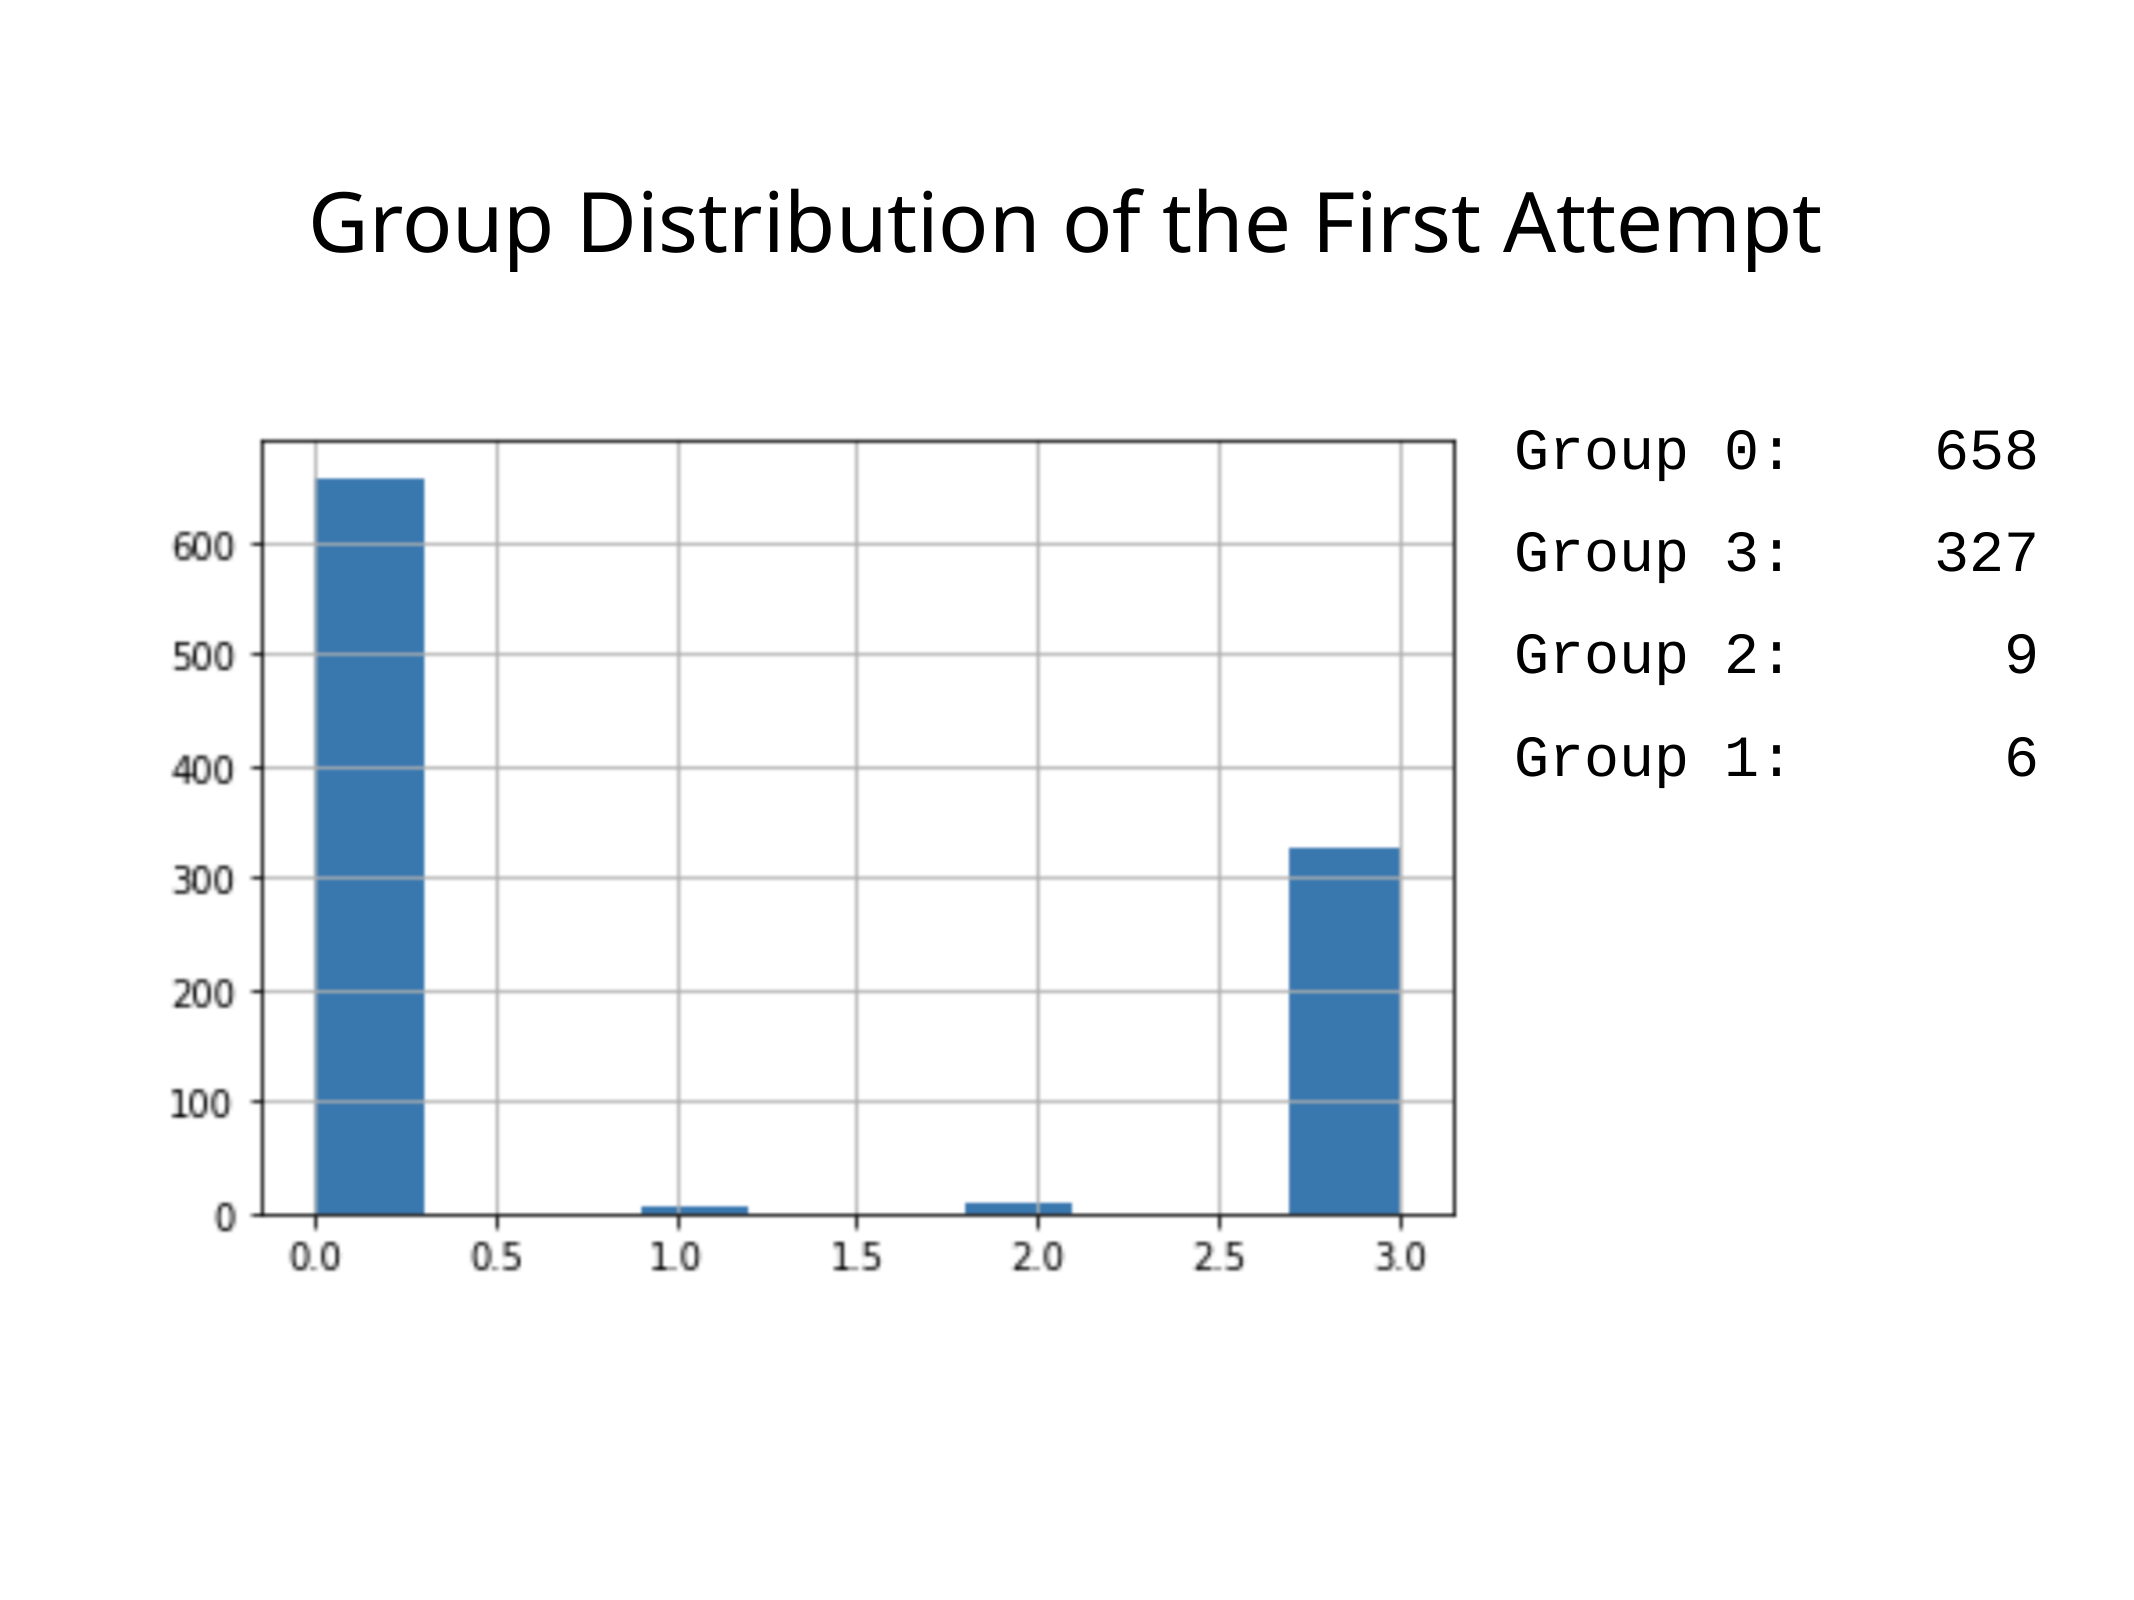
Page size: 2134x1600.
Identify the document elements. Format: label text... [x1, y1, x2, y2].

picture [124, 400, 1555, 1335]
title Group Distribution of the First Attempt [155, 41, 1978, 397]
text_box Group 0: 658 Group 3: 327 Group 2: 9 Group 1: 6 [1506, 370, 2067, 796]
